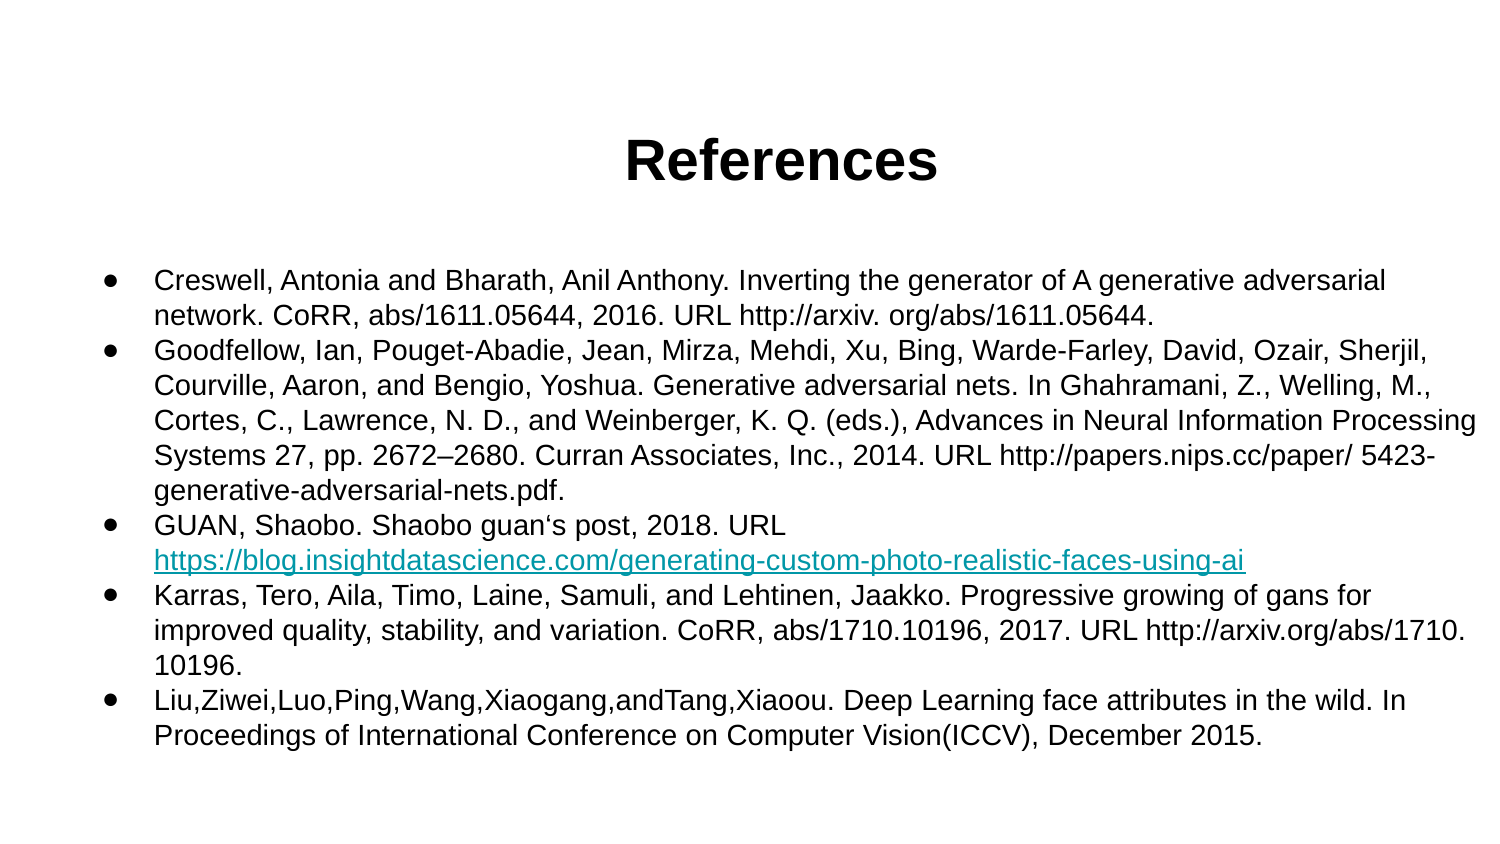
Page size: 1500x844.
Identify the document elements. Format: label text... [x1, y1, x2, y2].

subtitle References Creswell, Antonia and Bharath, Anil Anthony. Inverting the generator of A generative adversarial network. CoRR, abs/1611.05644, 2016. URL http://arxiv. org/abs/1611.05644. Goodfellow, Ian, Pouget-Abadie, Jean, Mirza, Mehdi, Xu, Bing, Warde-Farley, David, Ozair, Sherjil, Courville, Aaron, and Bengio, Yoshua. Generative adversarial nets. In Ghahramani, Z., Welling, M., Cortes, C., Lawrence, N. D., and Weinberger, K. Q. (eds.), Advances in Neural Information Processing Systems 27, pp. 2672–2680. Curran Associates, Inc., 2014. URL http://papers.nips.cc/paper/ 5423-generative-adversarial-nets.pdf. GUAN, Shaobo. Shaobo guan‘s post, 2018. URL https://blog.insightdatascience.com/generating-custom-photo-realistic-faces-using-ai Karras, Tero, Aila, Timo, Laine, Samuli, and Lehtinen, Jaakko. Progressive growing of gans for improved quality, stability, and variation. CoRR, abs/1710.10196, 2017. URL http://arxiv.org/abs/1710. 10196. Liu,Ziwei,Luo,Ping,Wang,Xiaogang,andTang,Xiaoou. Deep Learning face attributes in the wild. In Proceedings of International Conference on Computer Vision(ICCV), December 2015. [63, 106, 1500, 823]
